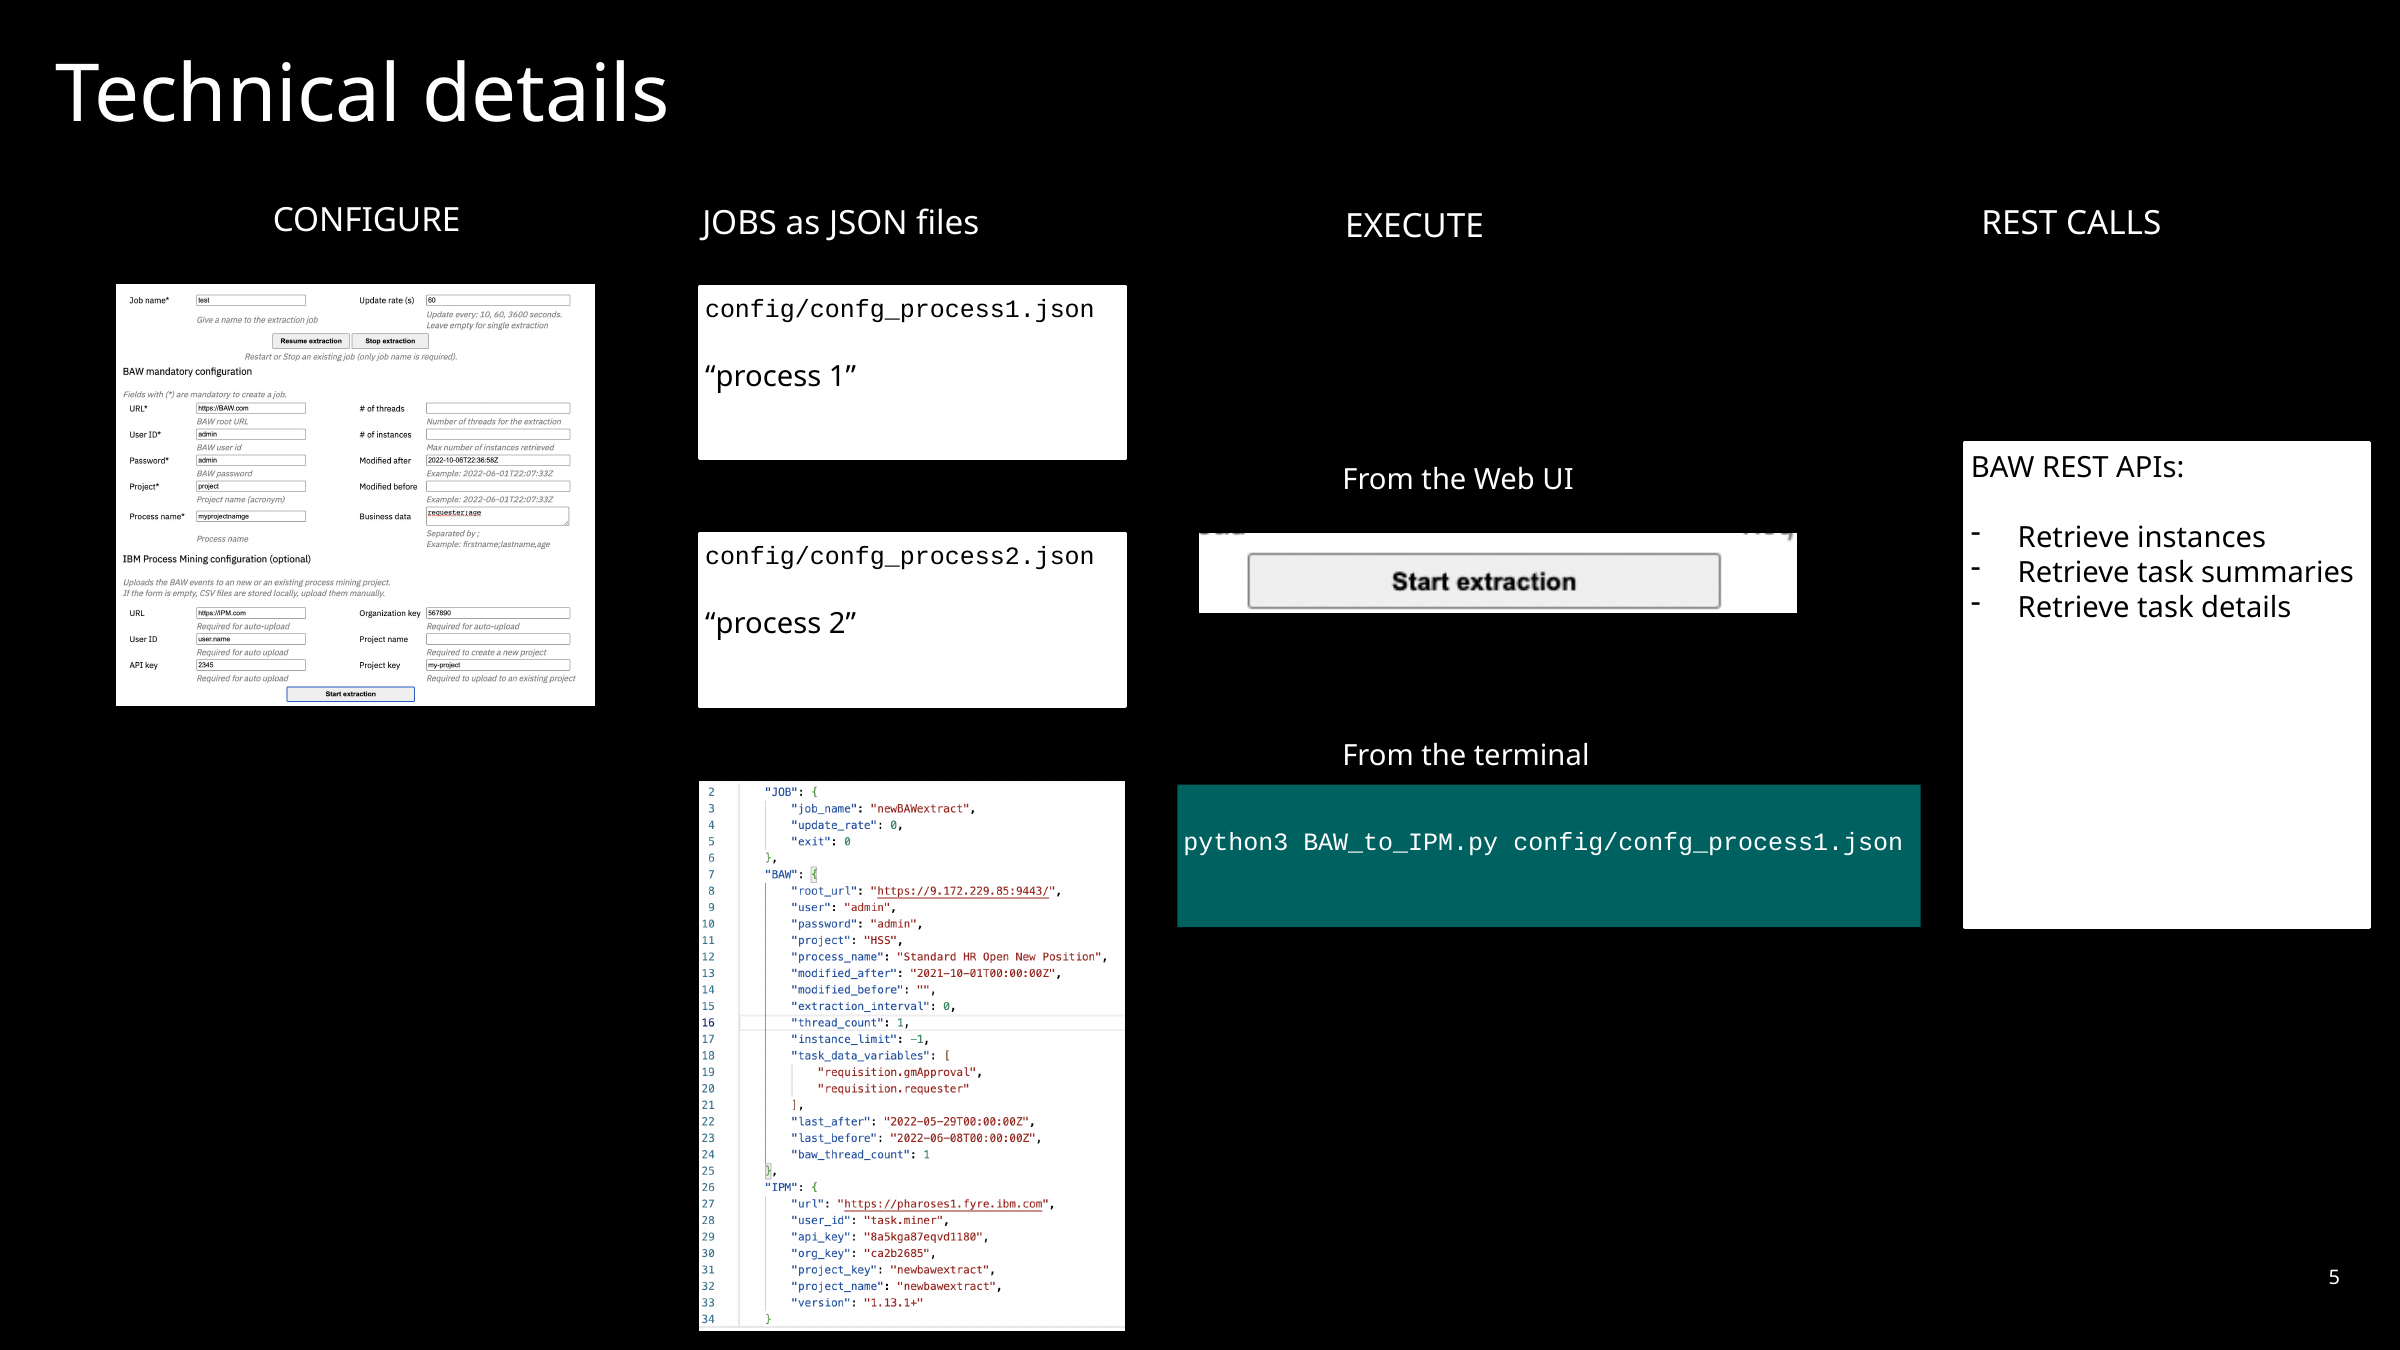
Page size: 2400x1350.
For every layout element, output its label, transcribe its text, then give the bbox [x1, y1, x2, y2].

text_box CONFIGURE [258, 191, 476, 246]
text_box BAW REST APIs: Retrieve instances Retrieve task summaries Retrieve task details [1963, 440, 2372, 929]
picture [1198, 533, 1797, 613]
slide_number 5 [1860, 1256, 2340, 1301]
title Technical details [55, 52, 1143, 264]
text_box python3 BAW_to_IPM.py config/confg_process1.json [1175, 783, 1923, 929]
text_box REST CALLS [1966, 194, 2177, 249]
picture [698, 780, 1126, 1331]
text_box config/confg_process1.json “process 1” [697, 284, 1127, 461]
text_box From the Web UI [1327, 452, 1823, 503]
text_box From the terminal [1327, 728, 1963, 779]
text_box JOBS as JSON files [687, 193, 995, 249]
text_box EXECUTE [1330, 196, 1499, 251]
text_box config/confg_process2.json “process 2” [697, 531, 1127, 708]
picture [115, 284, 595, 707]
